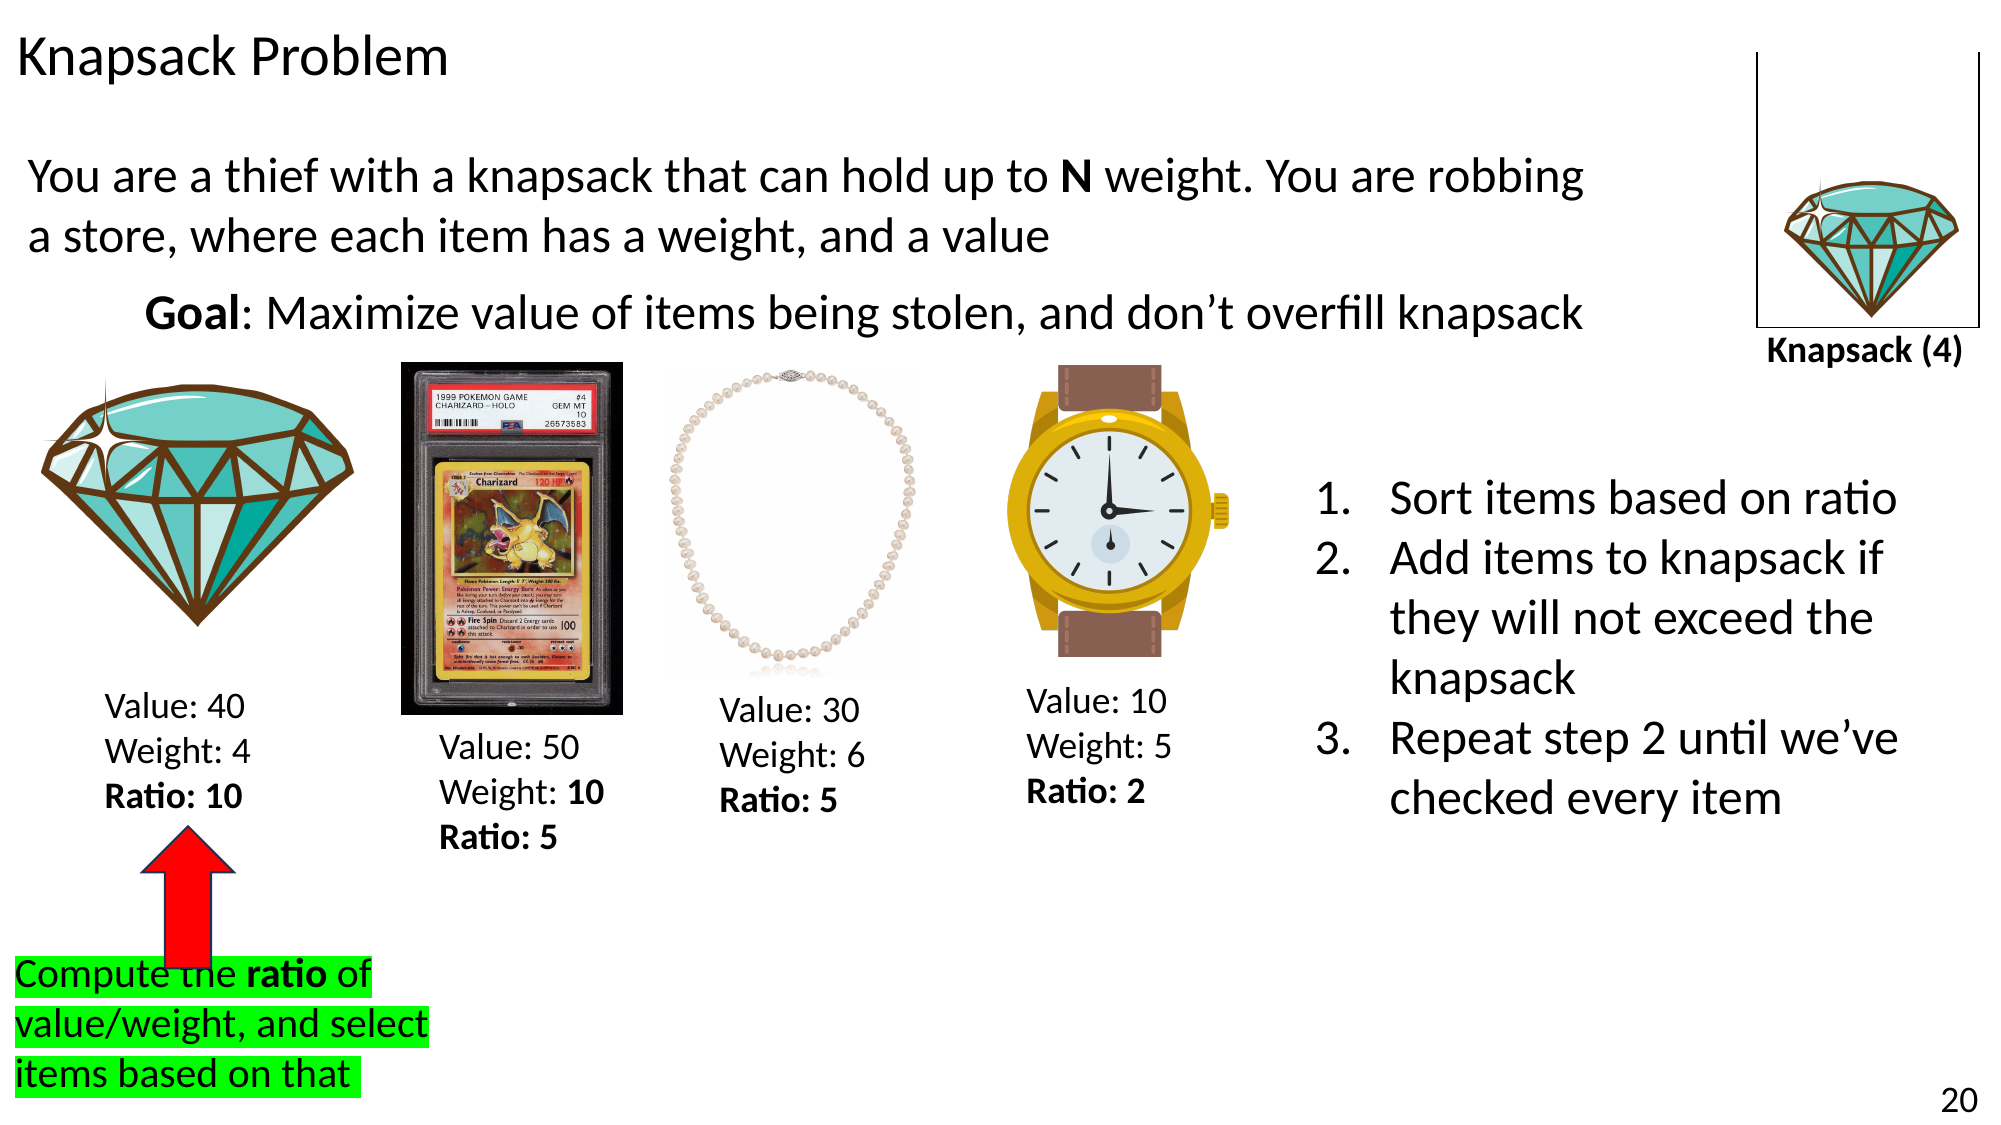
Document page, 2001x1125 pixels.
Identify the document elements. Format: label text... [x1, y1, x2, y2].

text_box [139, 824, 237, 970]
text_box Compute the ratio of value/weight, and select items based on that [0, 938, 540, 1104]
text_box 20 [1925, 1068, 1997, 1114]
text_box Value: 10 Weight: 5 Ratio: 2 [1011, 668, 1188, 819]
text_box Sort items based on ratio Add items to knapsack if they will not exceed the knapsack Repeat step 2 until we’ve checked every item [1299, 457, 1959, 832]
text_box Value: 30 Weight: 6 Ratio: 5 [704, 678, 881, 828]
text_box Value: 50 Weight: 10 Ratio: 5 [424, 715, 620, 865]
picture [1784, 177, 1959, 318]
picture [41, 377, 354, 627]
text_box Goal: Maximize value of items being stolen, and don’t overfill knapsack [130, 271, 1600, 347]
text_box Value: 40 Weight: 4 Ratio: 10 [89, 673, 266, 824]
picture [401, 362, 624, 715]
picture [669, 370, 916, 678]
text_box Knapsack (4) [1752, 317, 1979, 377]
text_box You are a thief with a knapsack that can hold up to N weight. You are robbing a store, where each item has a weight, and a value [12, 134, 1605, 270]
table_header [1758, 52, 1978, 317]
text_box Knapsack Problem [2, 9, 466, 94]
picture [1007, 365, 1229, 657]
